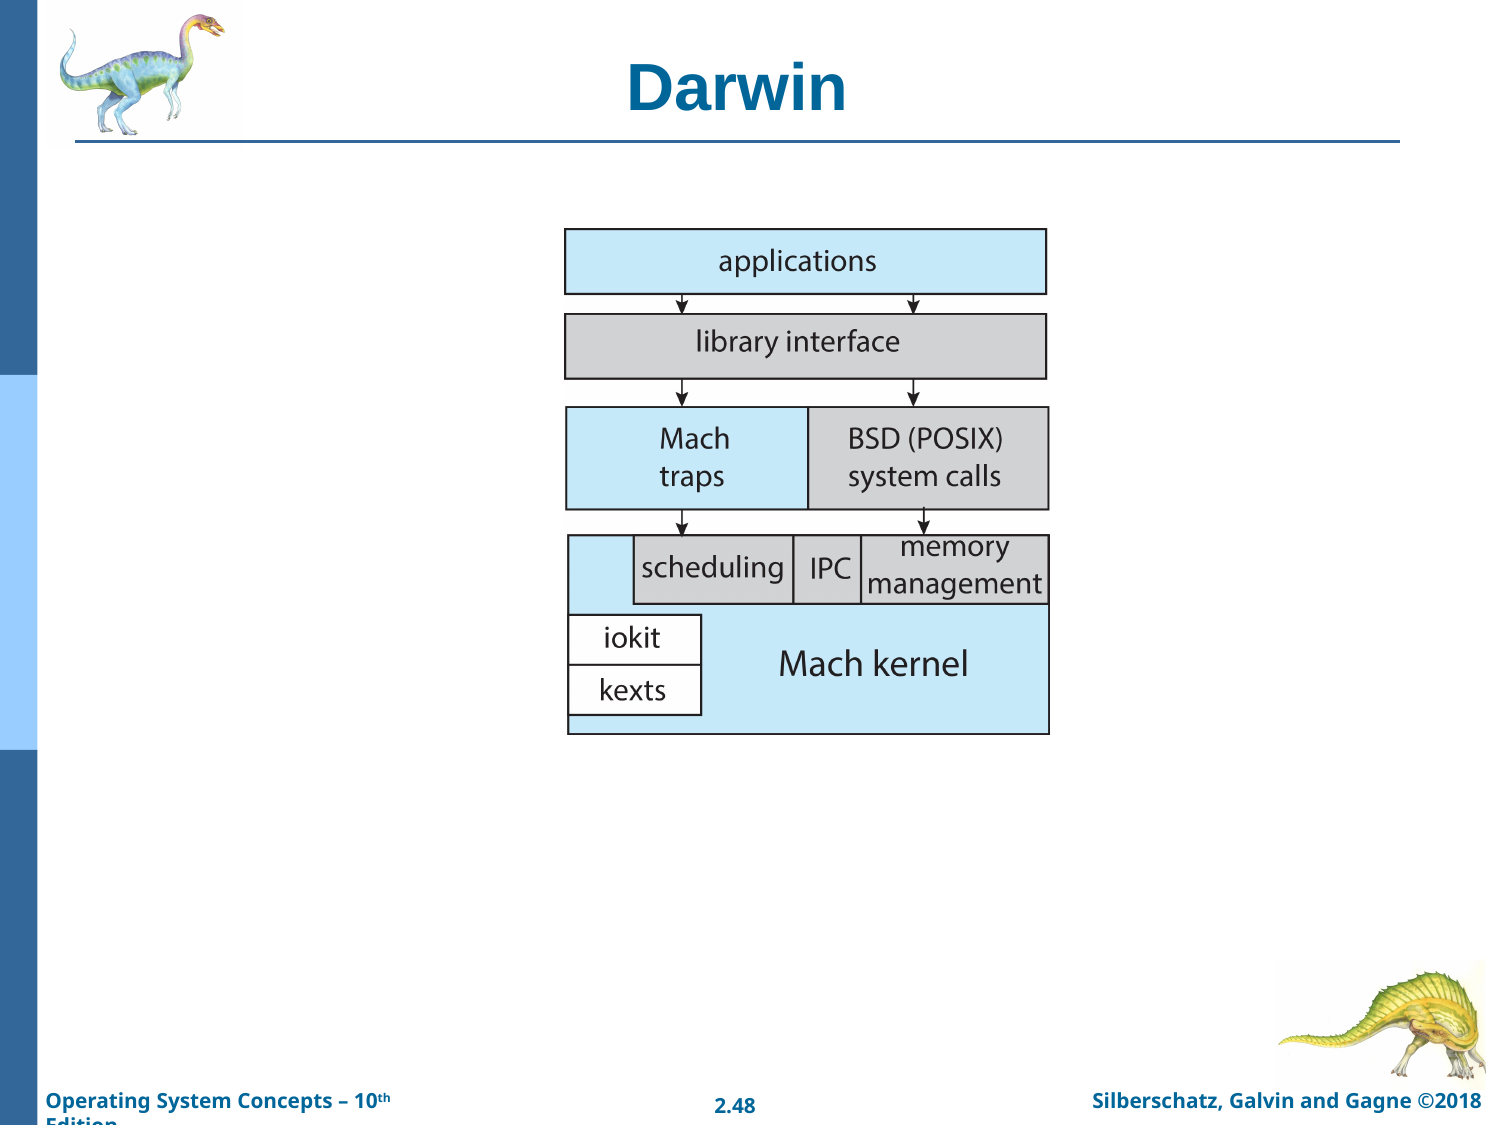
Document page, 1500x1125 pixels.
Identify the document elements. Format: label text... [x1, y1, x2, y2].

picture [1275, 959, 1486, 1090]
picture [46, 0, 243, 149]
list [564, 228, 1051, 736]
title Darwin [75, 36, 1400, 132]
